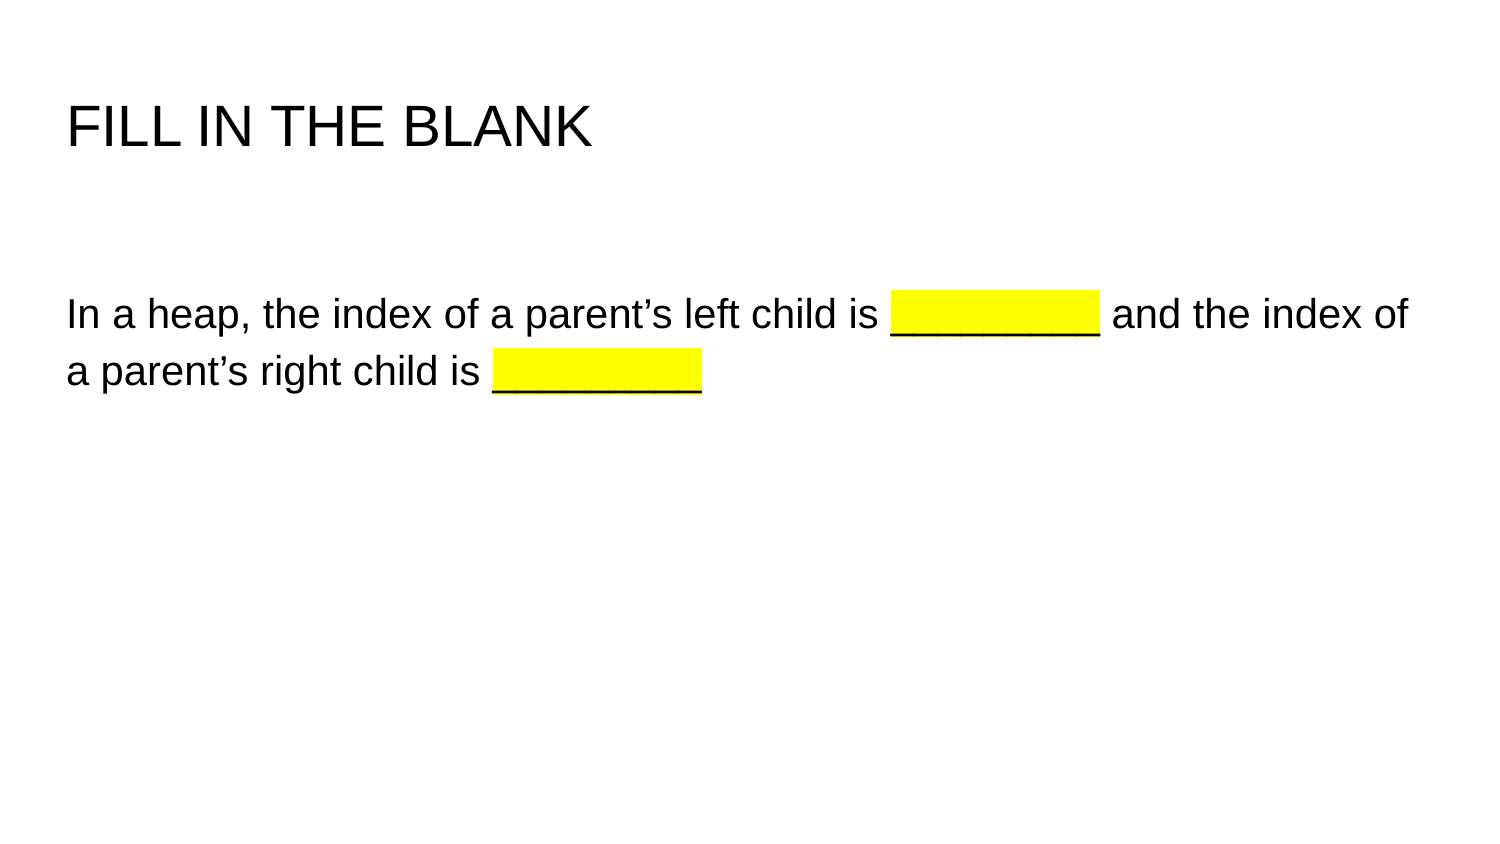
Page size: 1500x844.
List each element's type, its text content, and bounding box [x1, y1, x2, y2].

title FILL IN THE BLANK [51, 72, 1449, 167]
list In a heap, the index of a parent’s left child is _________ and the index of a parent’s right child is _________ [51, 264, 1449, 825]
